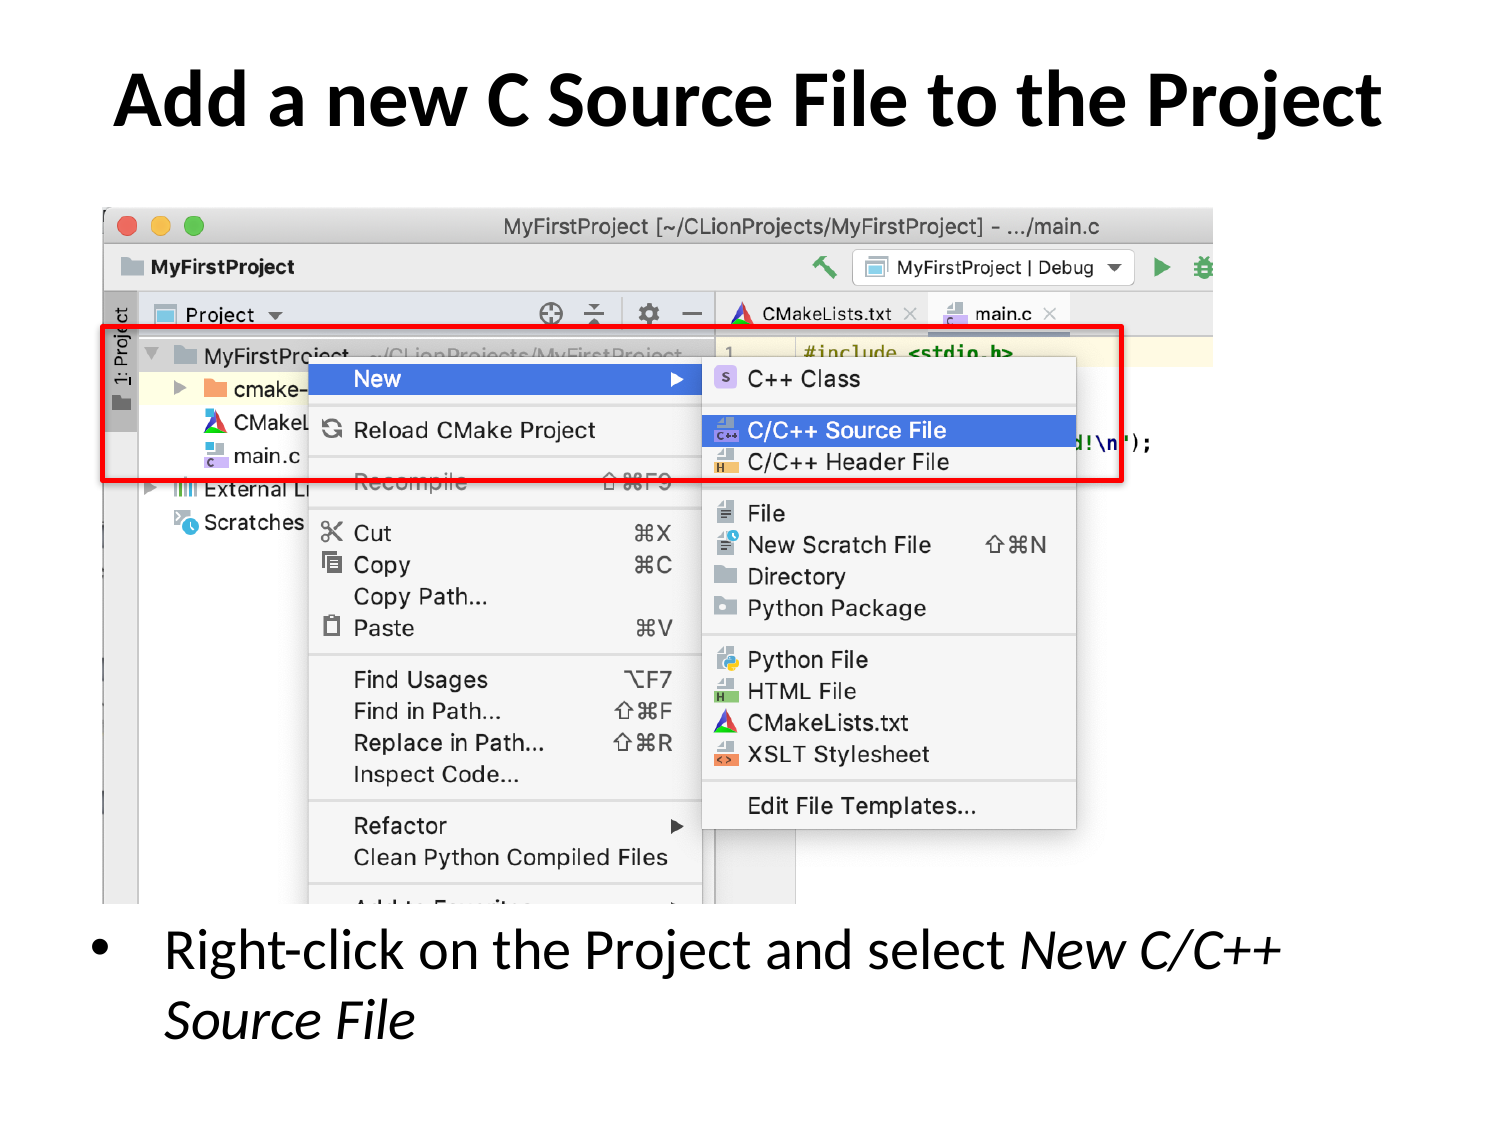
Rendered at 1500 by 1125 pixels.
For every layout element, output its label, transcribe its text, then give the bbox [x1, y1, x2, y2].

text_box Add a new C Source File to the Project [74, 0, 1425, 188]
picture [102, 207, 1213, 905]
text_box Right-click on the Project and select New C/C++ Source File [74, 903, 1425, 1059]
